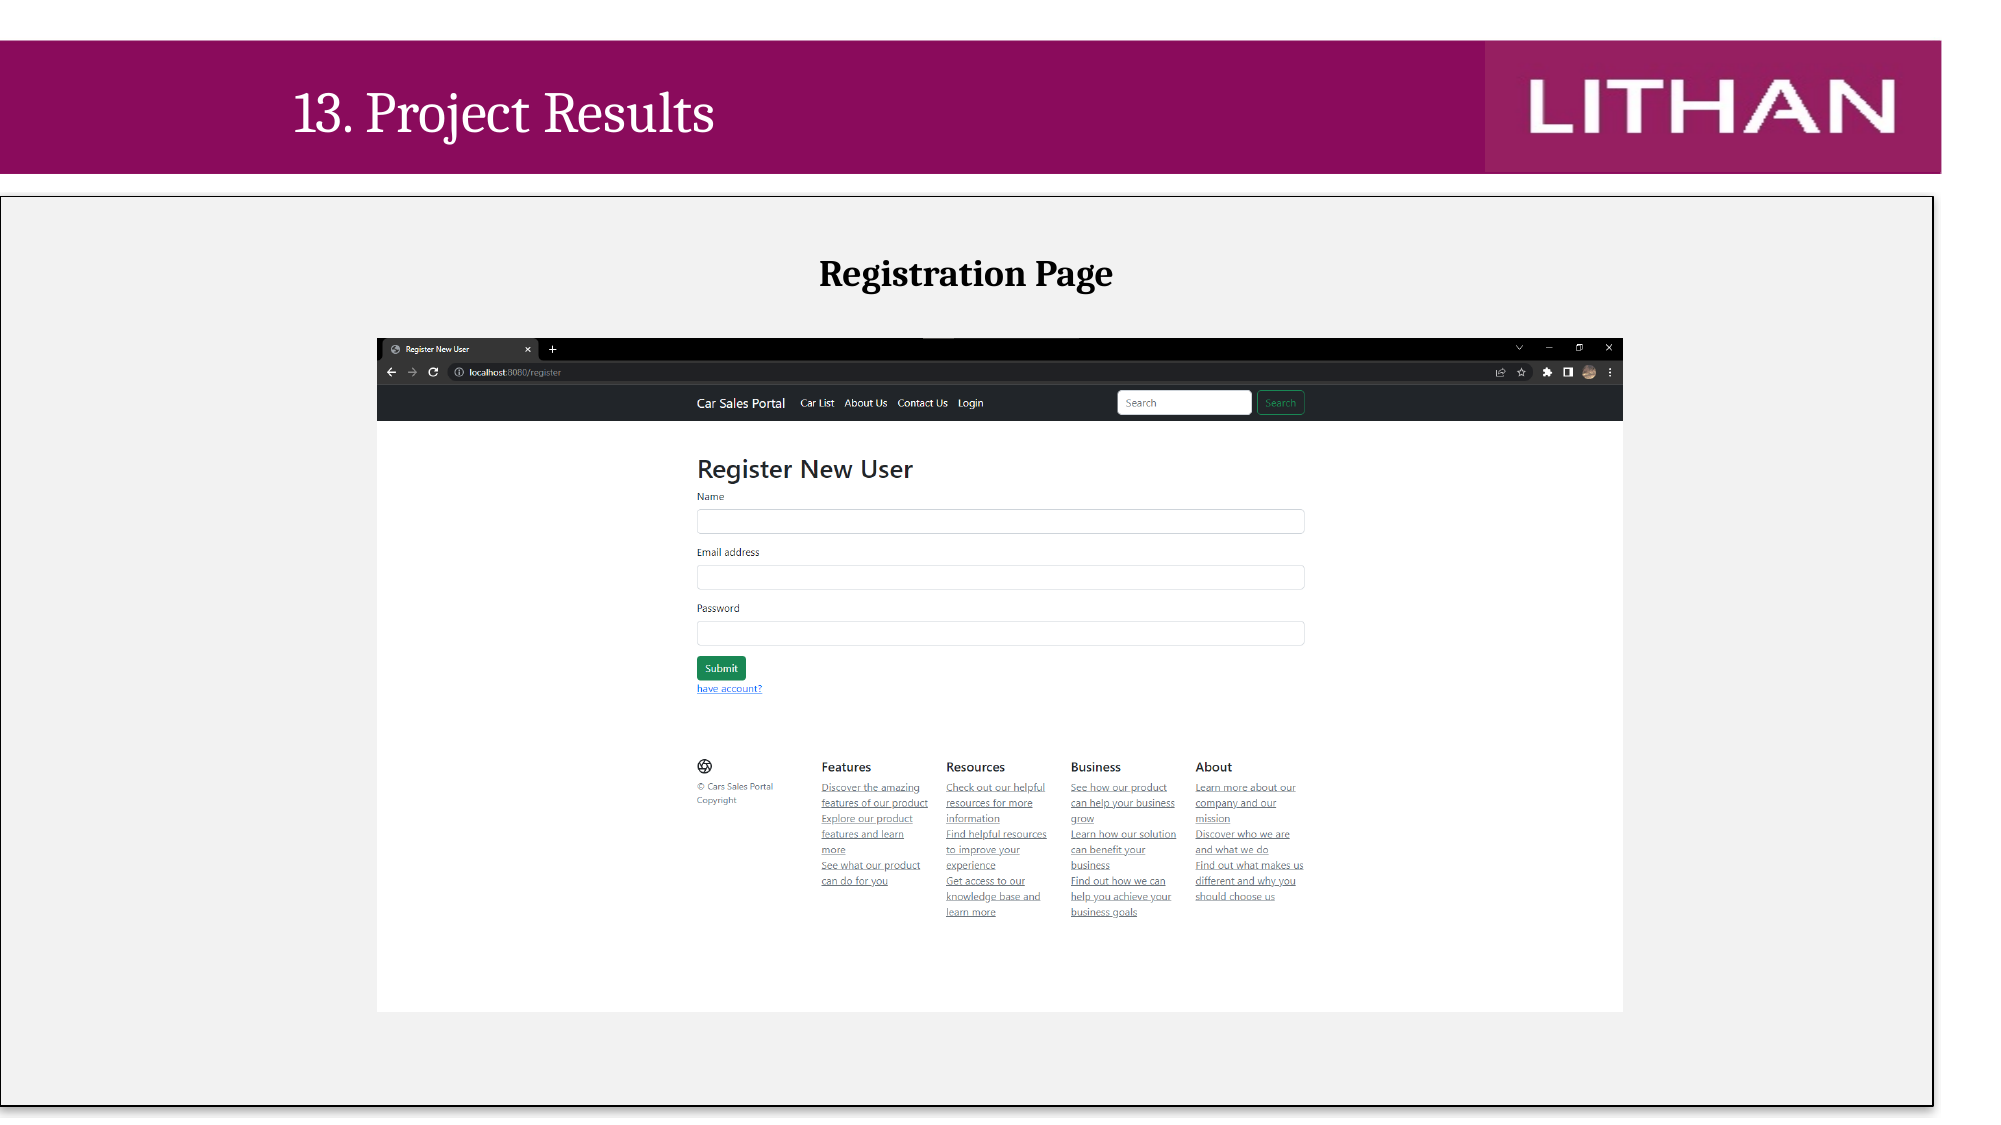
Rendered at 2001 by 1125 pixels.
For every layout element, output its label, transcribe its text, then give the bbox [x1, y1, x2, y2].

picture [377, 337, 1623, 1012]
text_box Registration Page [0, 196, 1934, 1107]
title 13. Project Results [279, 66, 1235, 142]
picture [0, 37, 1946, 178]
